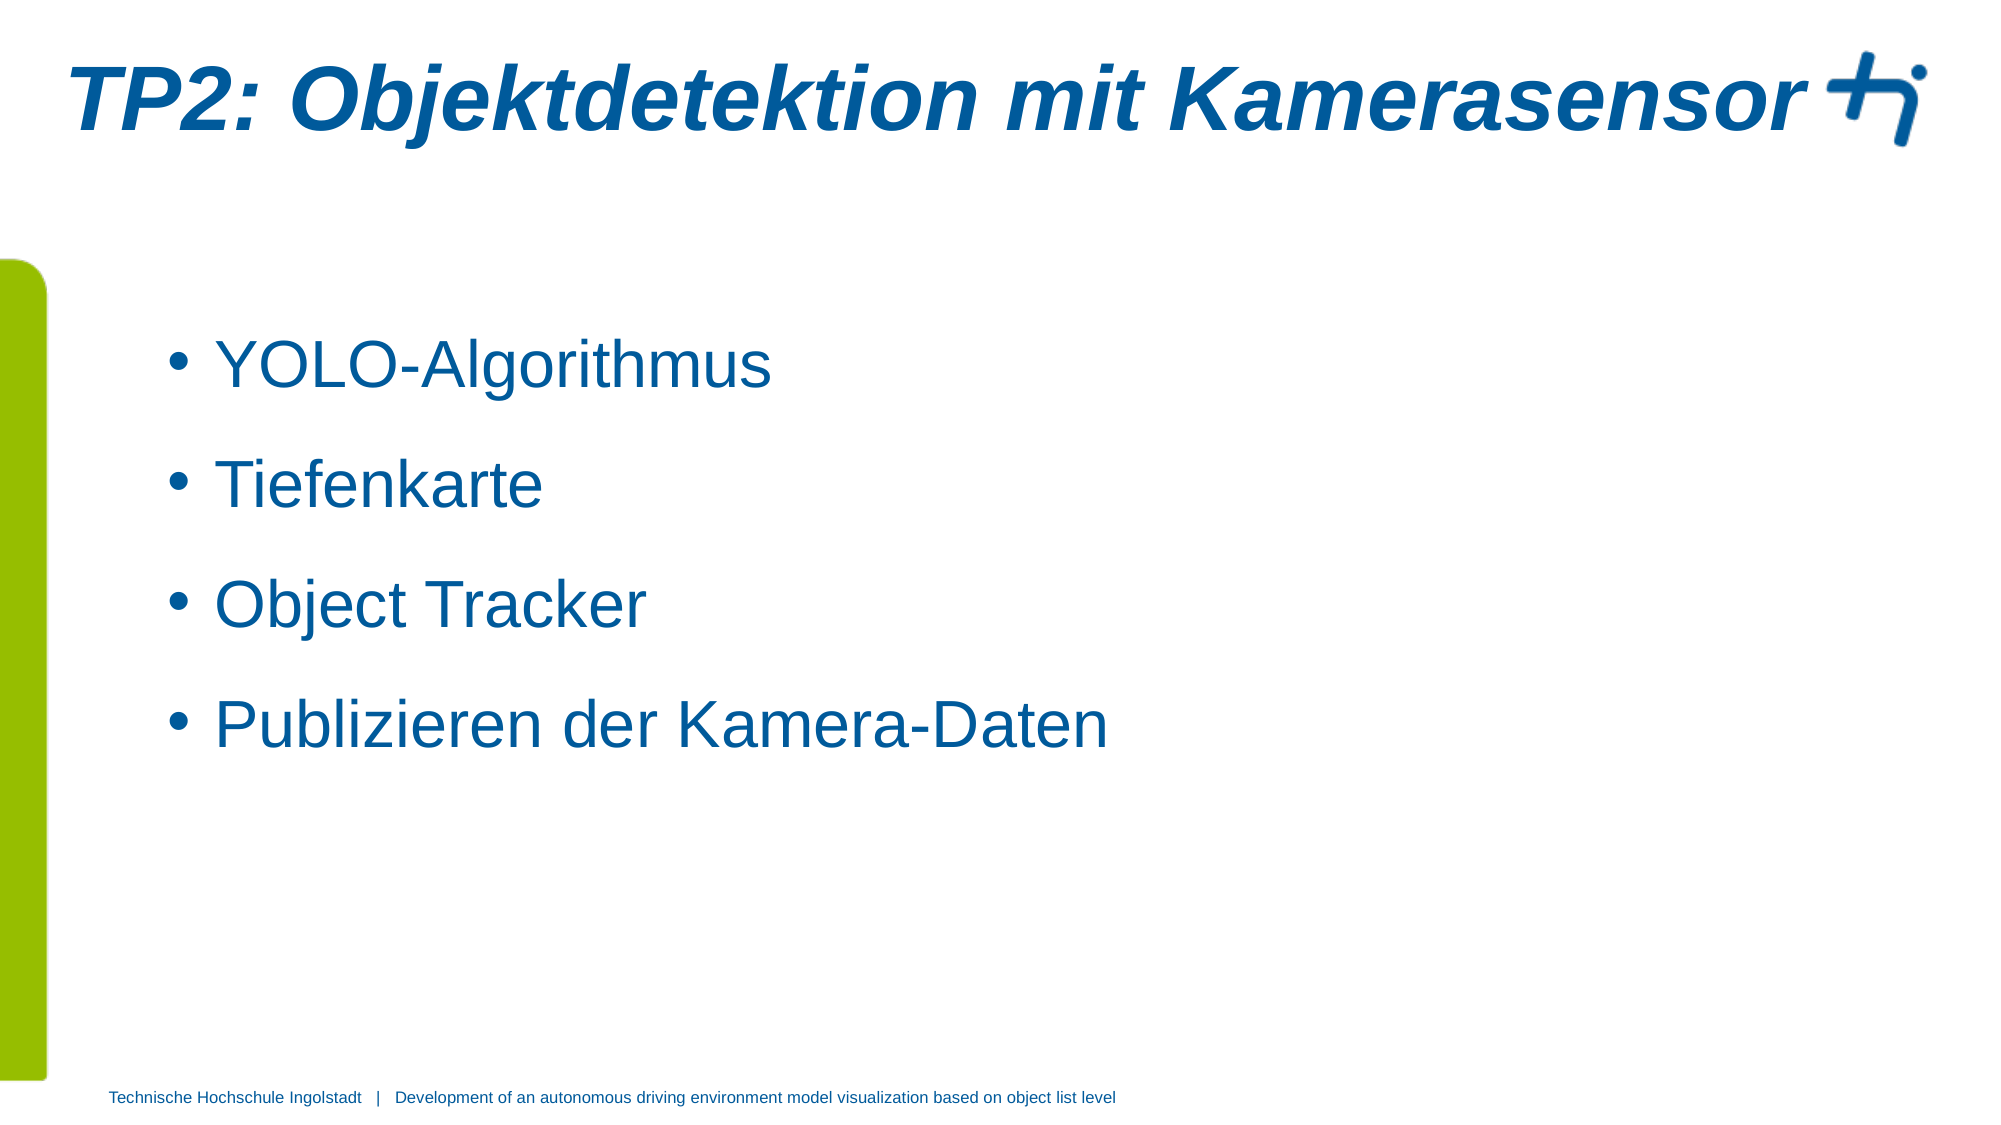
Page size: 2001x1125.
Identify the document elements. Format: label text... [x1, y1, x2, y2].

text_box YOLO-Algorithmus Tiefenkarte Object Tracker Publizieren der Kamera-Daten [92, 280, 1908, 1059]
title TP2: Objektdetektion mit Kamerasensor [64, 66, 1861, 121]
